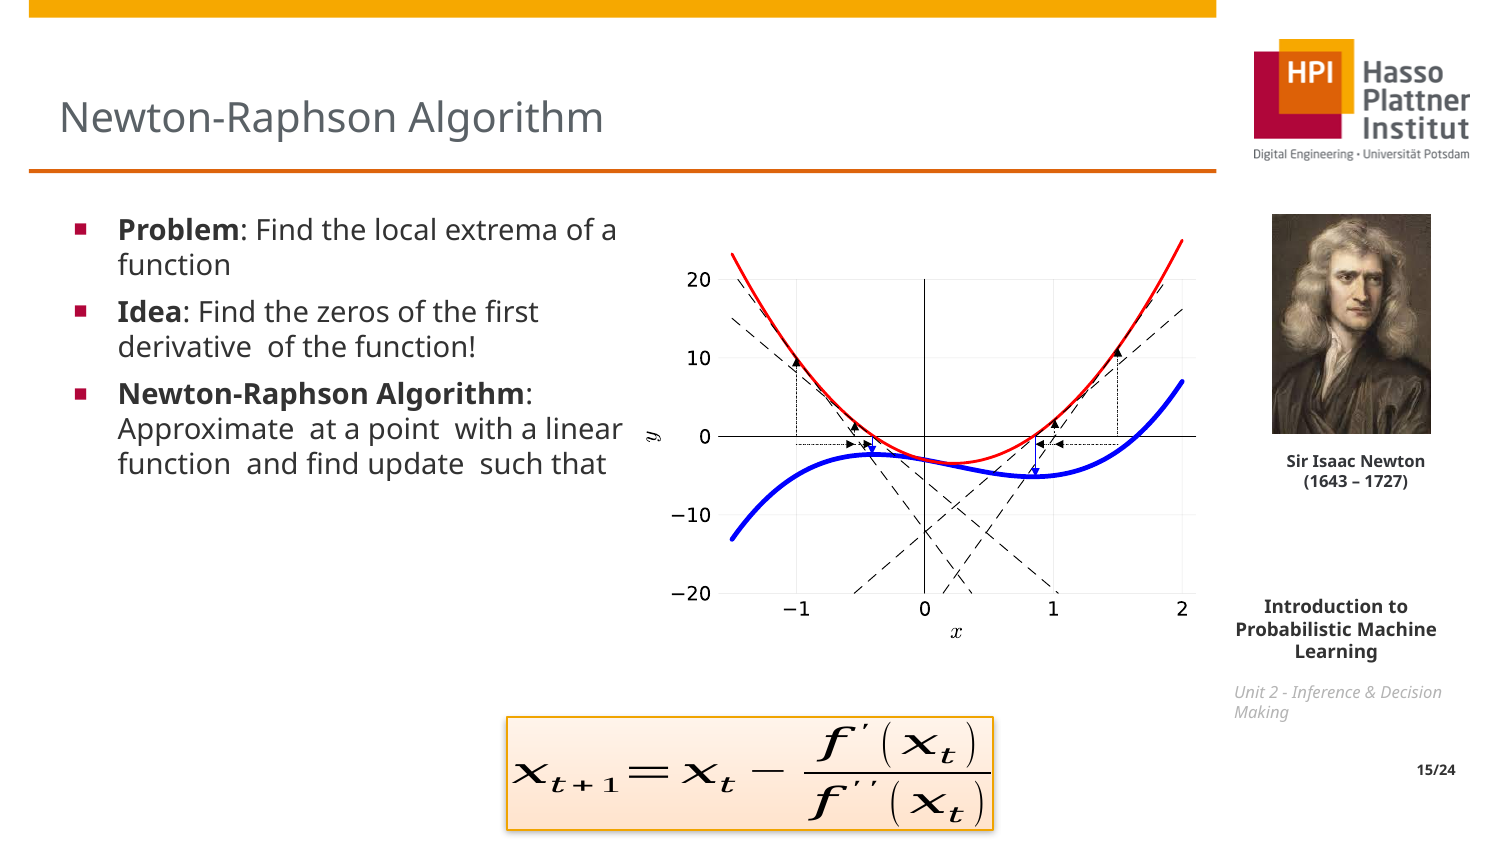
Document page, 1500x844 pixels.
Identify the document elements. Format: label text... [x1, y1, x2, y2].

title Newton-Raphson Algorithm [58, 17, 1187, 170]
picture [1254, 39, 1470, 161]
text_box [867, 436, 877, 455]
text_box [1113, 347, 1123, 437]
text_box [731, 240, 1183, 270]
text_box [791, 357, 801, 437]
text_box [1044, 439, 1056, 449]
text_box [854, 439, 863, 449]
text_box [796, 439, 849, 449]
picture [1271, 214, 1432, 434]
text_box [850, 421, 860, 437]
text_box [1060, 439, 1119, 449]
text_box Sir Isaac Newton (1643 – 1727) [1232, 443, 1481, 499]
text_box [646, 271, 1196, 639]
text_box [1050, 419, 1060, 437]
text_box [1030, 436, 1040, 477]
